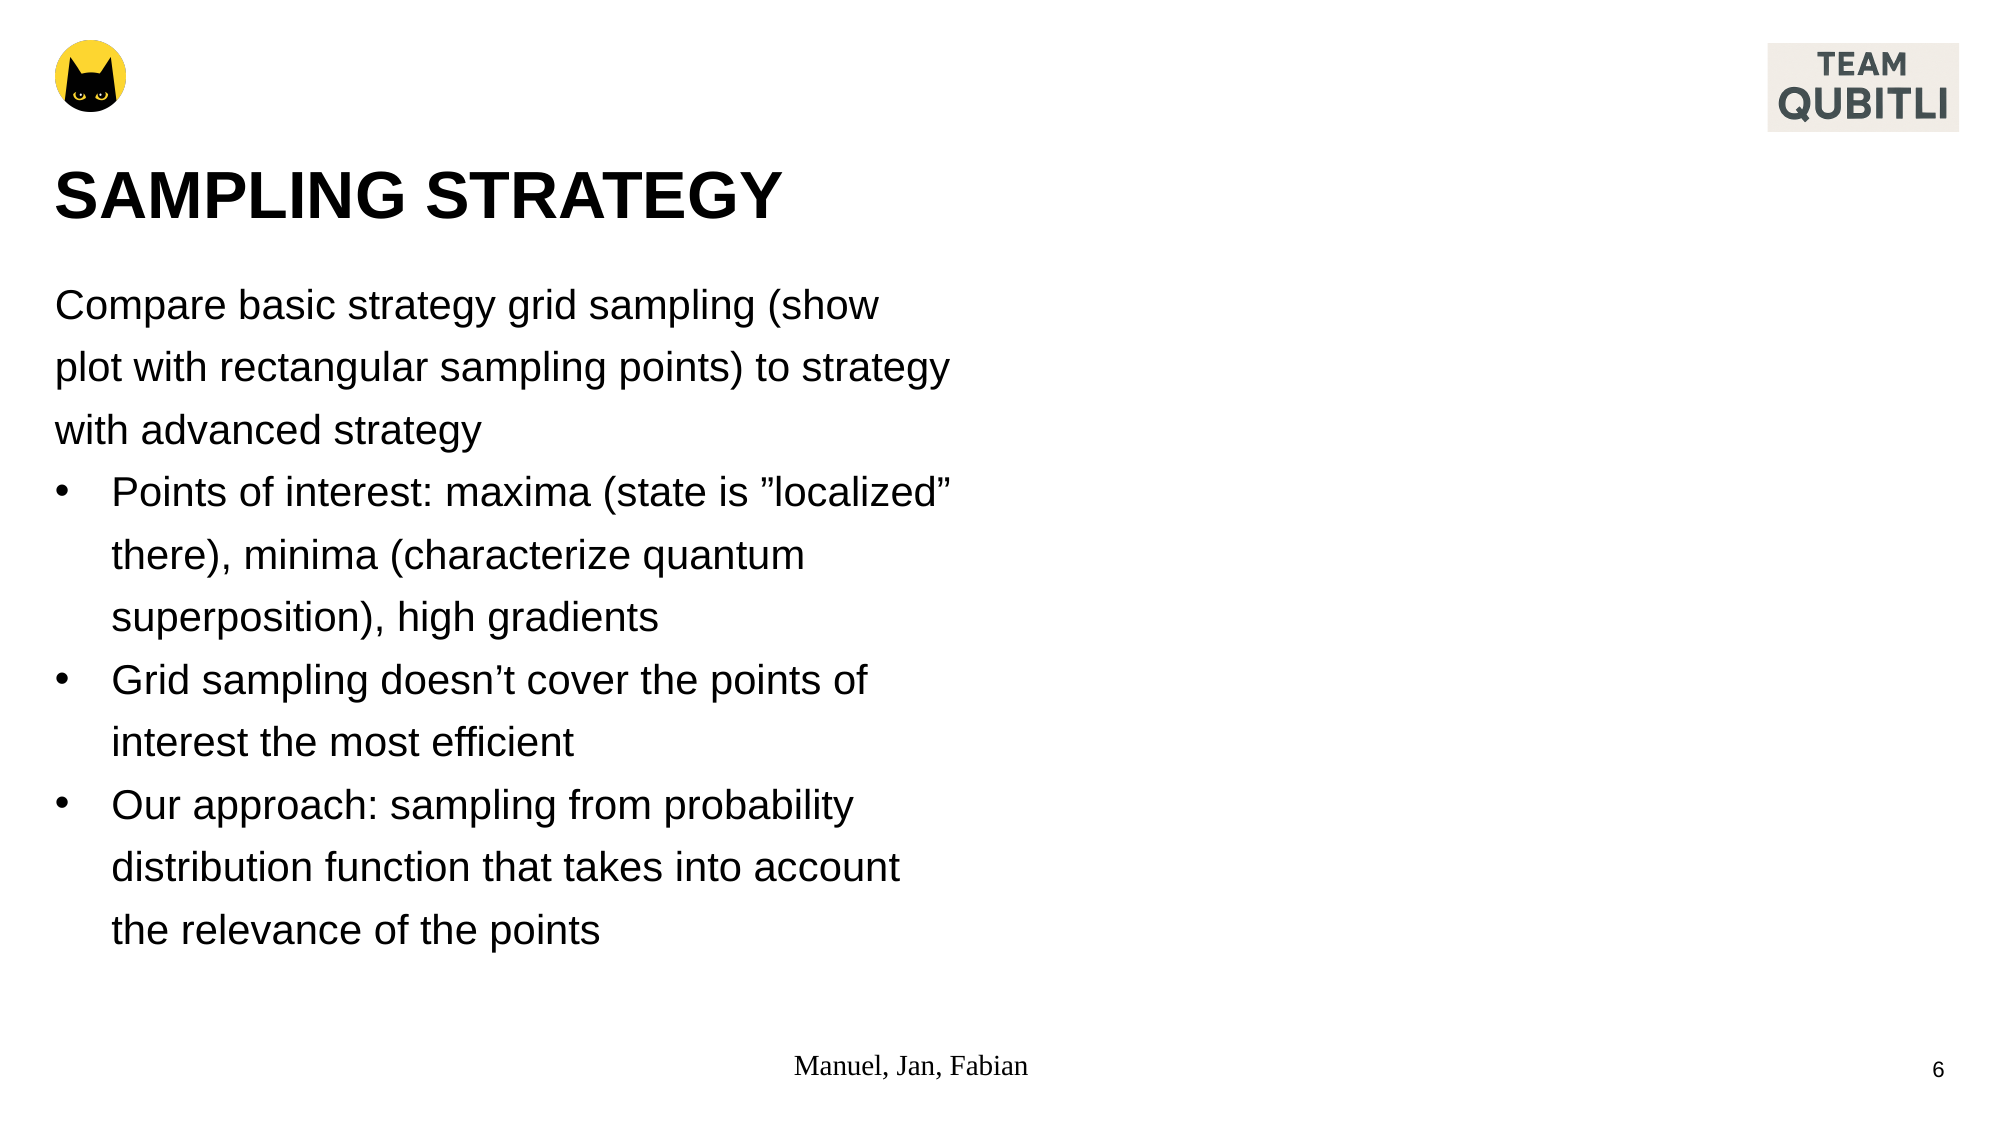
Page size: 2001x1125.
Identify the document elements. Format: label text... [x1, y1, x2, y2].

list Compare basic strategy grid sampling (show plot with rectangular sampling points) to strategy with advanced strategy Points of interest: maxima (state is ”localized” there), minima (characterize quantum superposition), high gradients Grid sampling doesn’t cover the points of interest the most efficient Our approach: sampling from probability distribution function that takes into account the relevance of the points [54, 265, 955, 1034]
title SAMPLING STRATEGY [54, 131, 1619, 224]
picture [55, 40, 126, 112]
footer Manuel, Jan, Fabian [55, 1033, 1495, 1082]
picture [1767, 42, 1960, 133]
slide_number 6 [1495, 1033, 1945, 1082]
